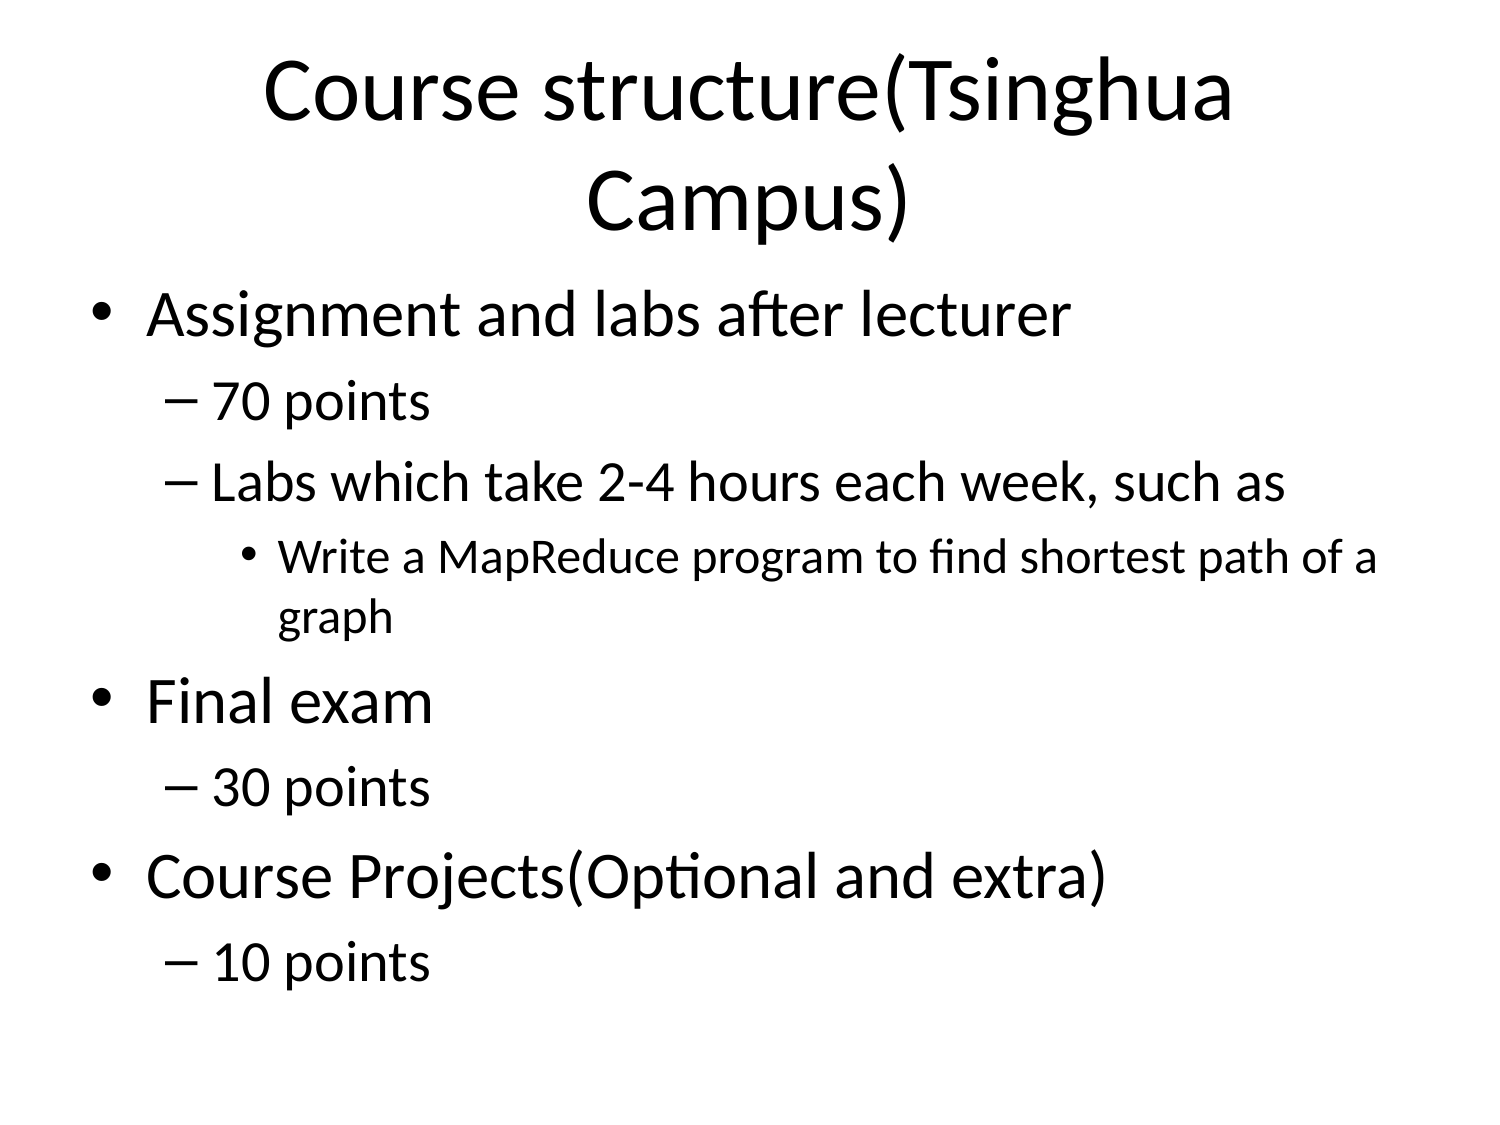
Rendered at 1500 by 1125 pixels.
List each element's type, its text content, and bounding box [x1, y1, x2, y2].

title Course structure(Tsinghua Campus) [75, 45, 1425, 233]
list Assignment and labs after lecturer 70 points Labs which take 2-4 hours each week, such as Write a MapReduce program to find shortest path of a graph Final exam 30 points Course Projects(Optional and extra) 10 points [75, 262, 1425, 1005]
